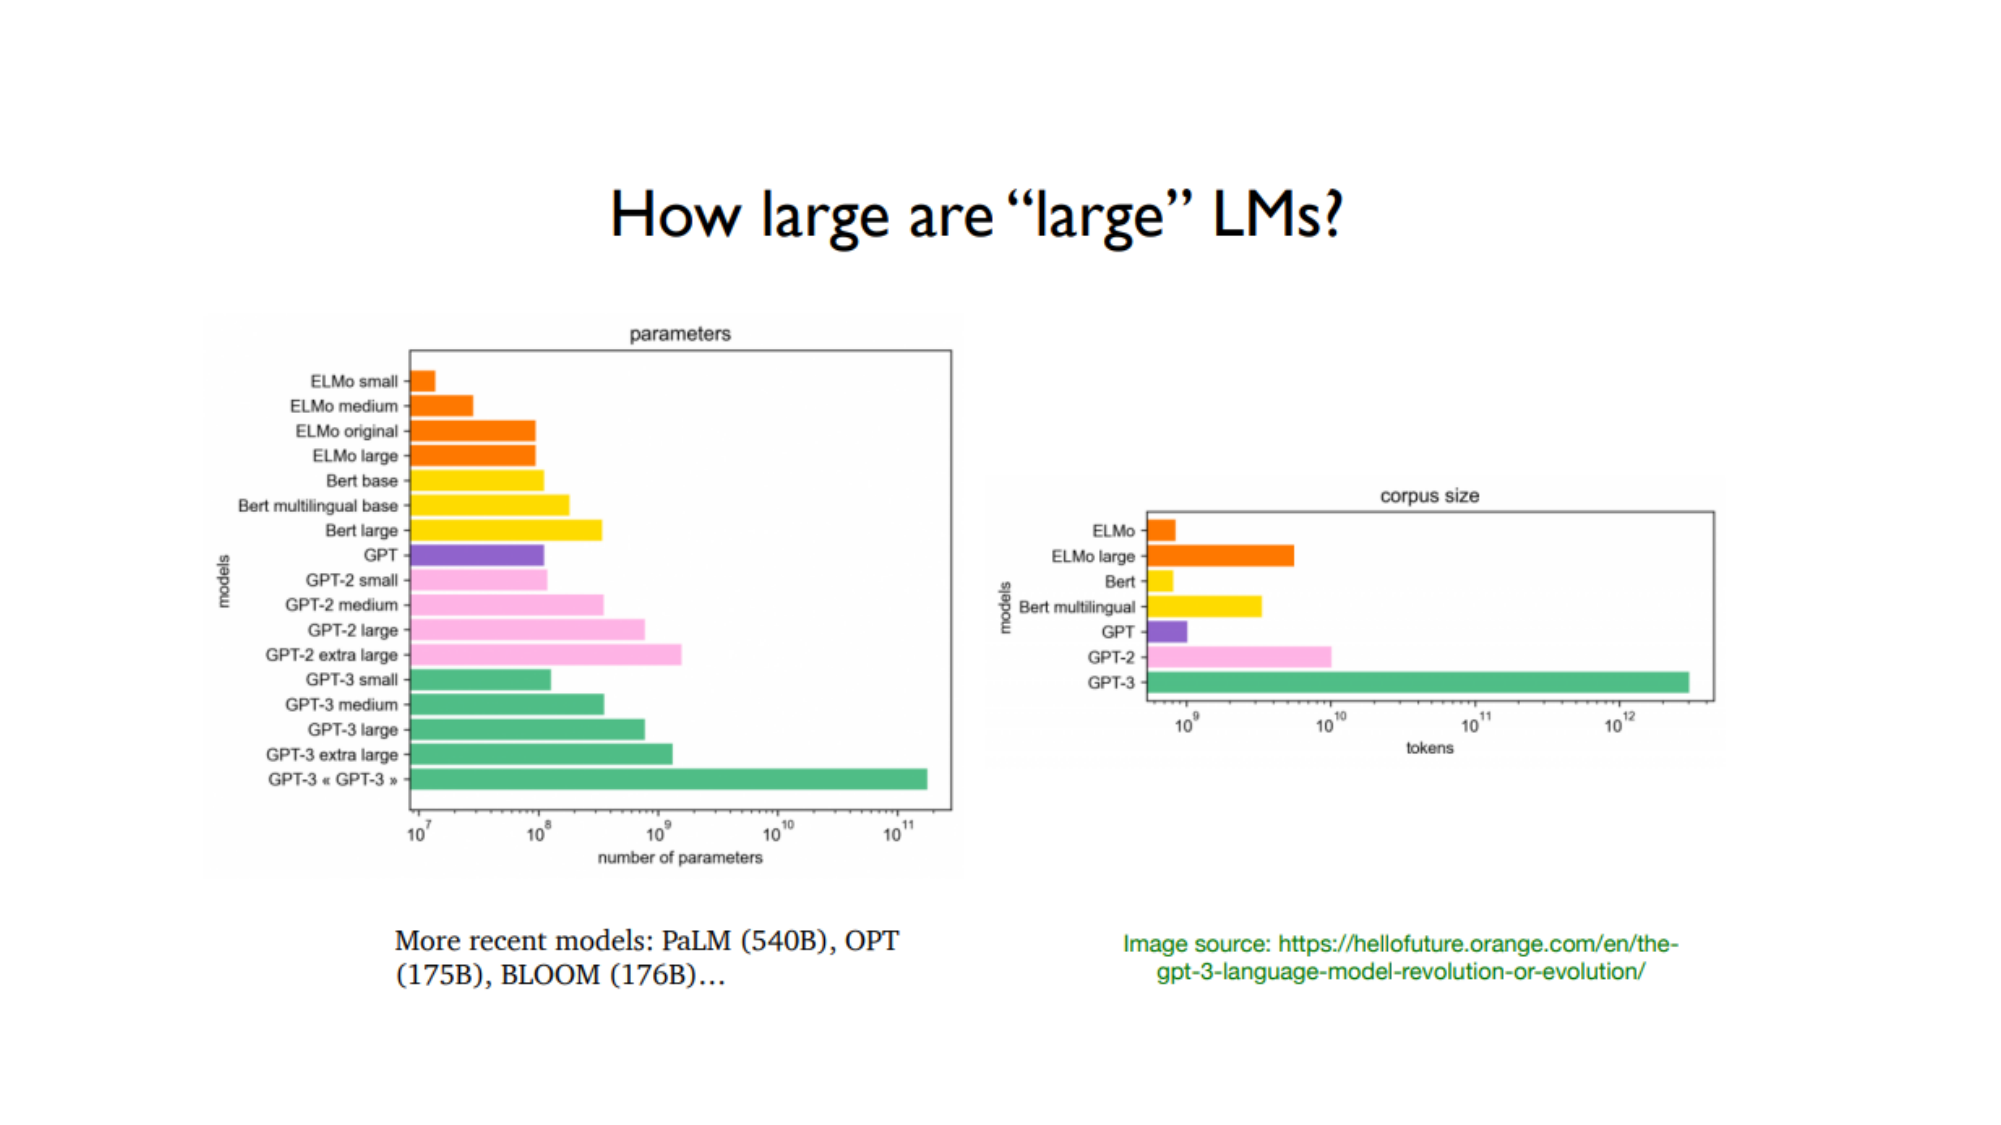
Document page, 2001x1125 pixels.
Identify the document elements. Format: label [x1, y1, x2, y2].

picture [201, 150, 1799, 1000]
